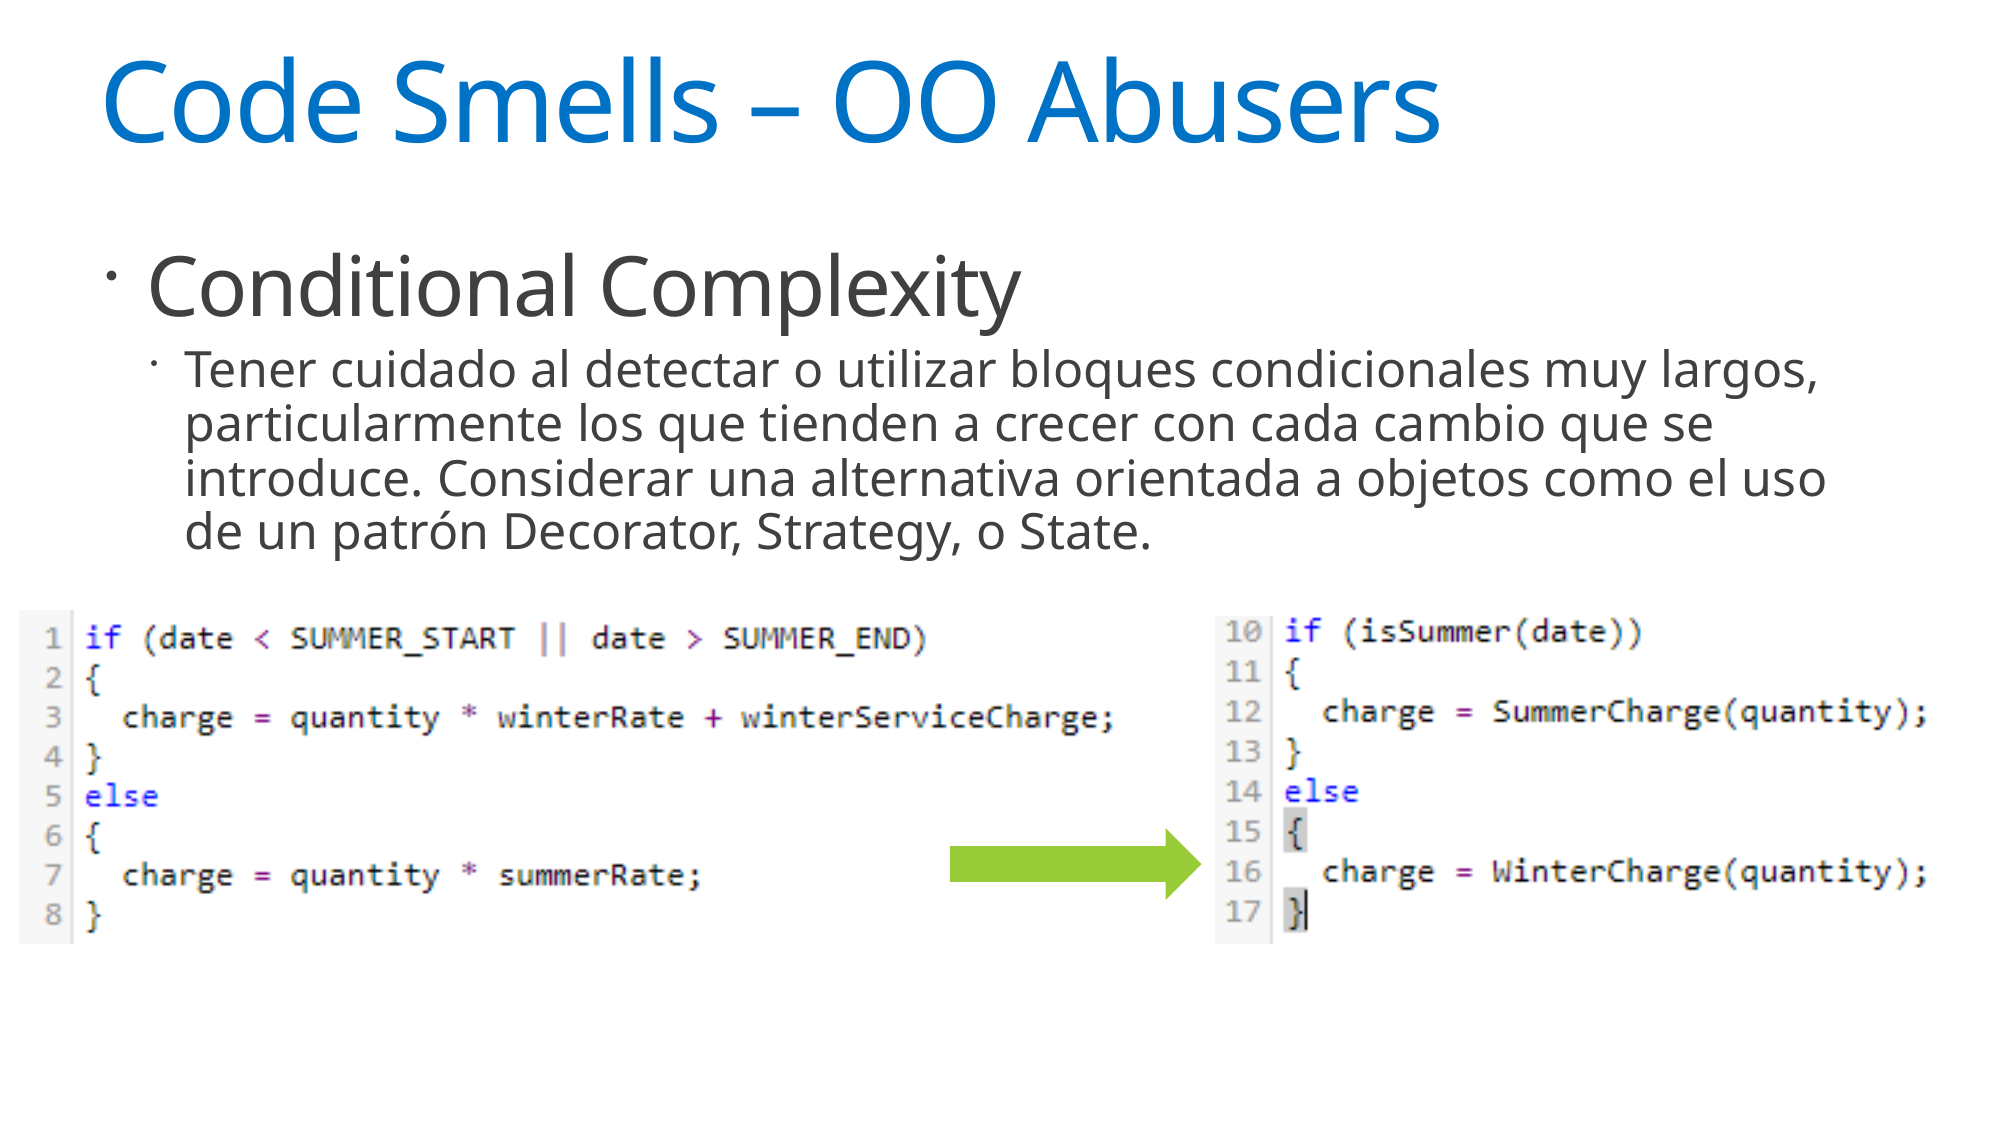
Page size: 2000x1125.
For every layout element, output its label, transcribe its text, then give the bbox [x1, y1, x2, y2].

text_box [1118, 827, 1203, 901]
list Conditional Complexity Tener cuidado al detectar o utilizar bloques condicionales muy largos, particularmente los que tienden a crecer con cada cambio que se introduce. Considerar una alternativa orientada a objetos como el uso de un patrón Decorator, Strategy, o State. [85, 237, 1914, 1088]
picture [19, 609, 1118, 944]
title Code Smells – OO Abusers [85, 37, 1914, 163]
picture [1215, 616, 1967, 944]
